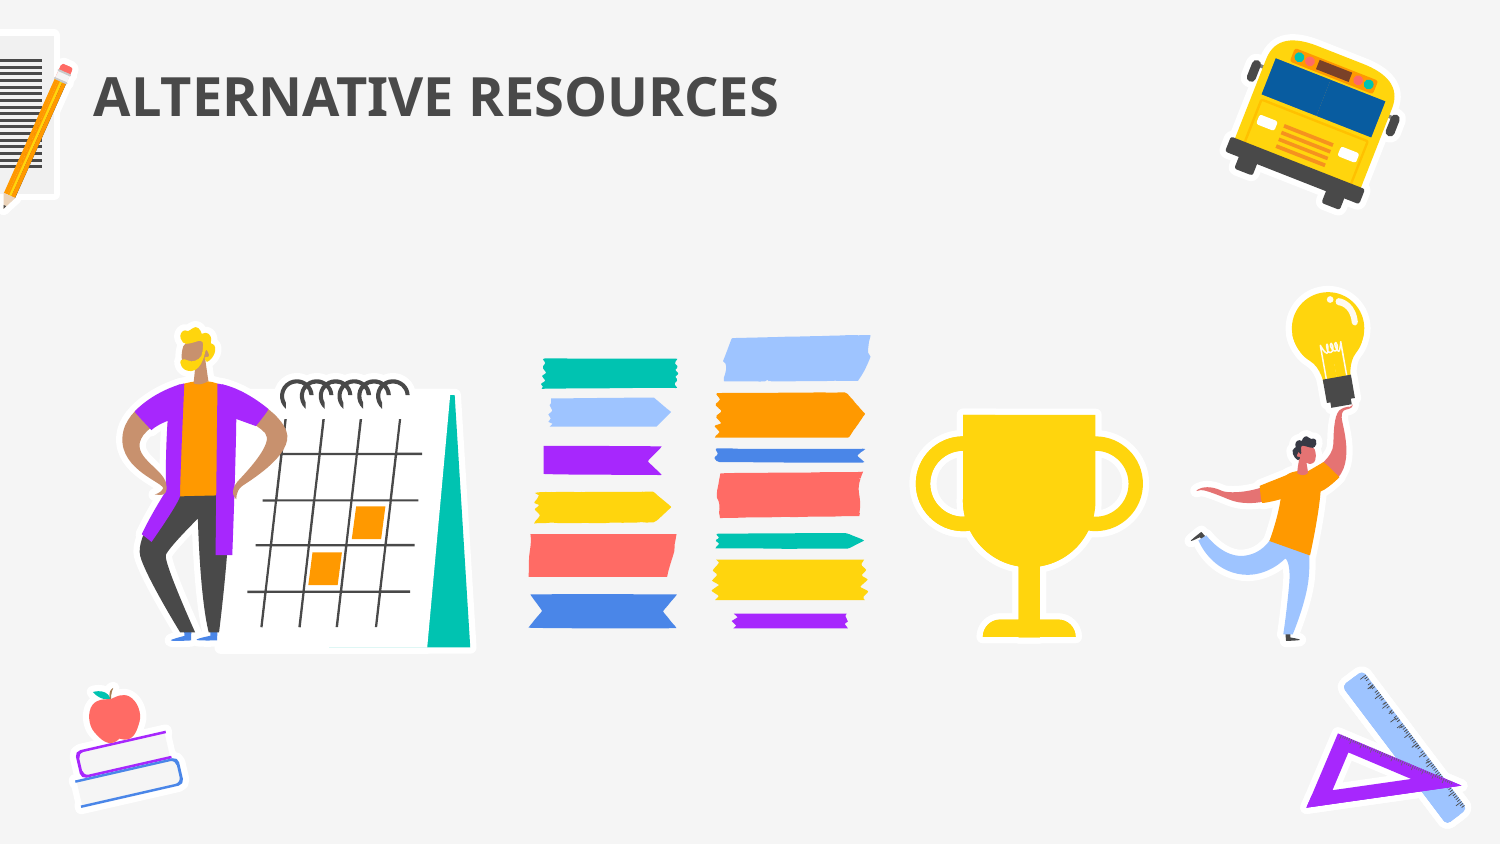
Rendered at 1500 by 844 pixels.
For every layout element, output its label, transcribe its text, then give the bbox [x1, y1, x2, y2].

text_box [716, 471, 864, 519]
text_box [548, 397, 672, 427]
text_box [723, 335, 871, 382]
text_box [731, 613, 848, 629]
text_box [119, 326, 471, 648]
text_box [528, 534, 677, 577]
text_box [528, 594, 677, 629]
title ALTERNATIVE RESOURCES [78, 47, 1060, 132]
text_box [715, 533, 865, 549]
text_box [1190, 291, 1368, 642]
text_box [714, 448, 866, 463]
text_box [534, 491, 672, 524]
text_box [714, 392, 865, 438]
text_box [541, 358, 679, 389]
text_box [915, 414, 1144, 638]
text_box [543, 445, 662, 476]
text_box [711, 559, 869, 601]
